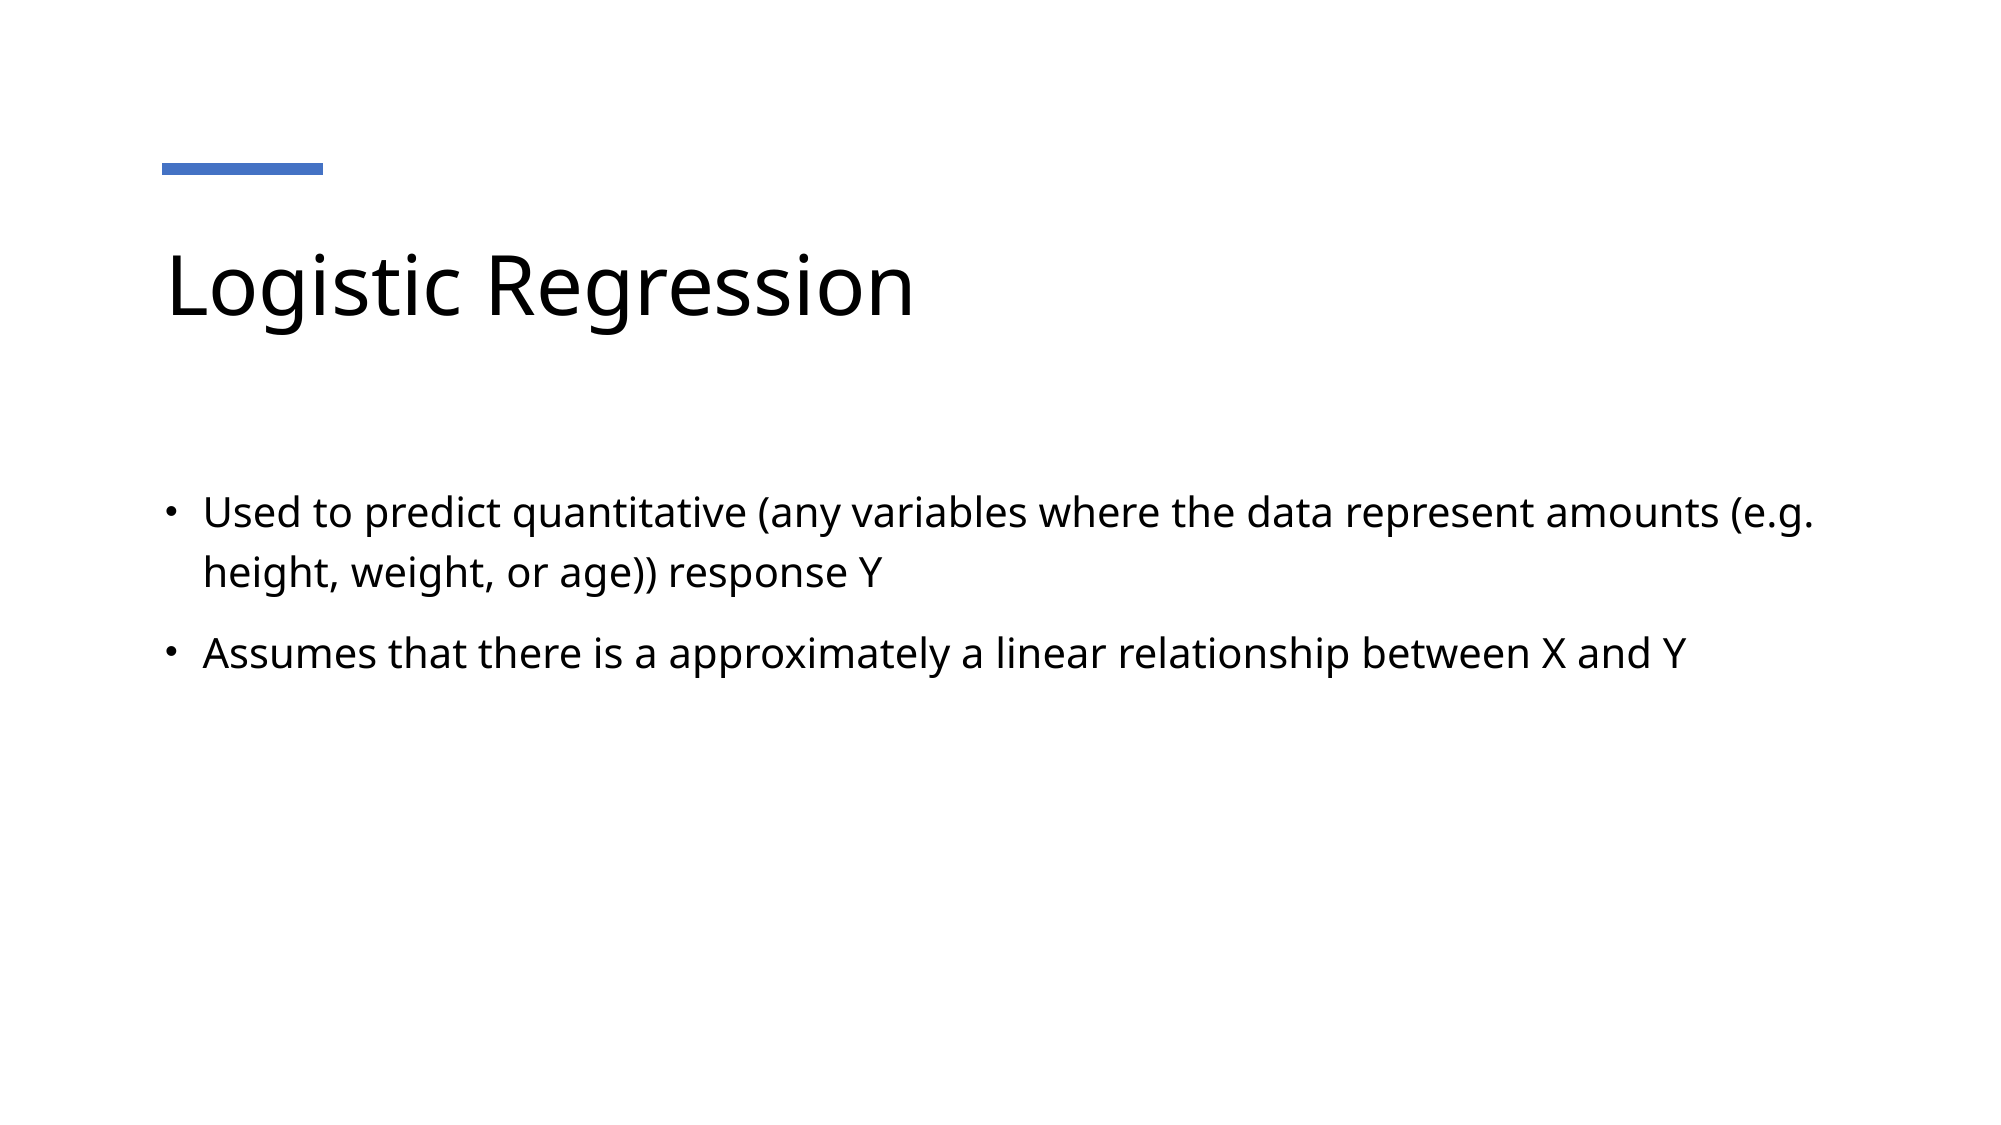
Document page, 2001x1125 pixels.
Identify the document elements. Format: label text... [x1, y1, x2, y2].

title Logistic Regression [150, 224, 1850, 441]
list Used to predict quantitative (any variables where the data represent amounts (e.g. height, weight, or age)) response Y Assumes that there is a approximately a linear relationship between X and Y [150, 468, 1850, 975]
